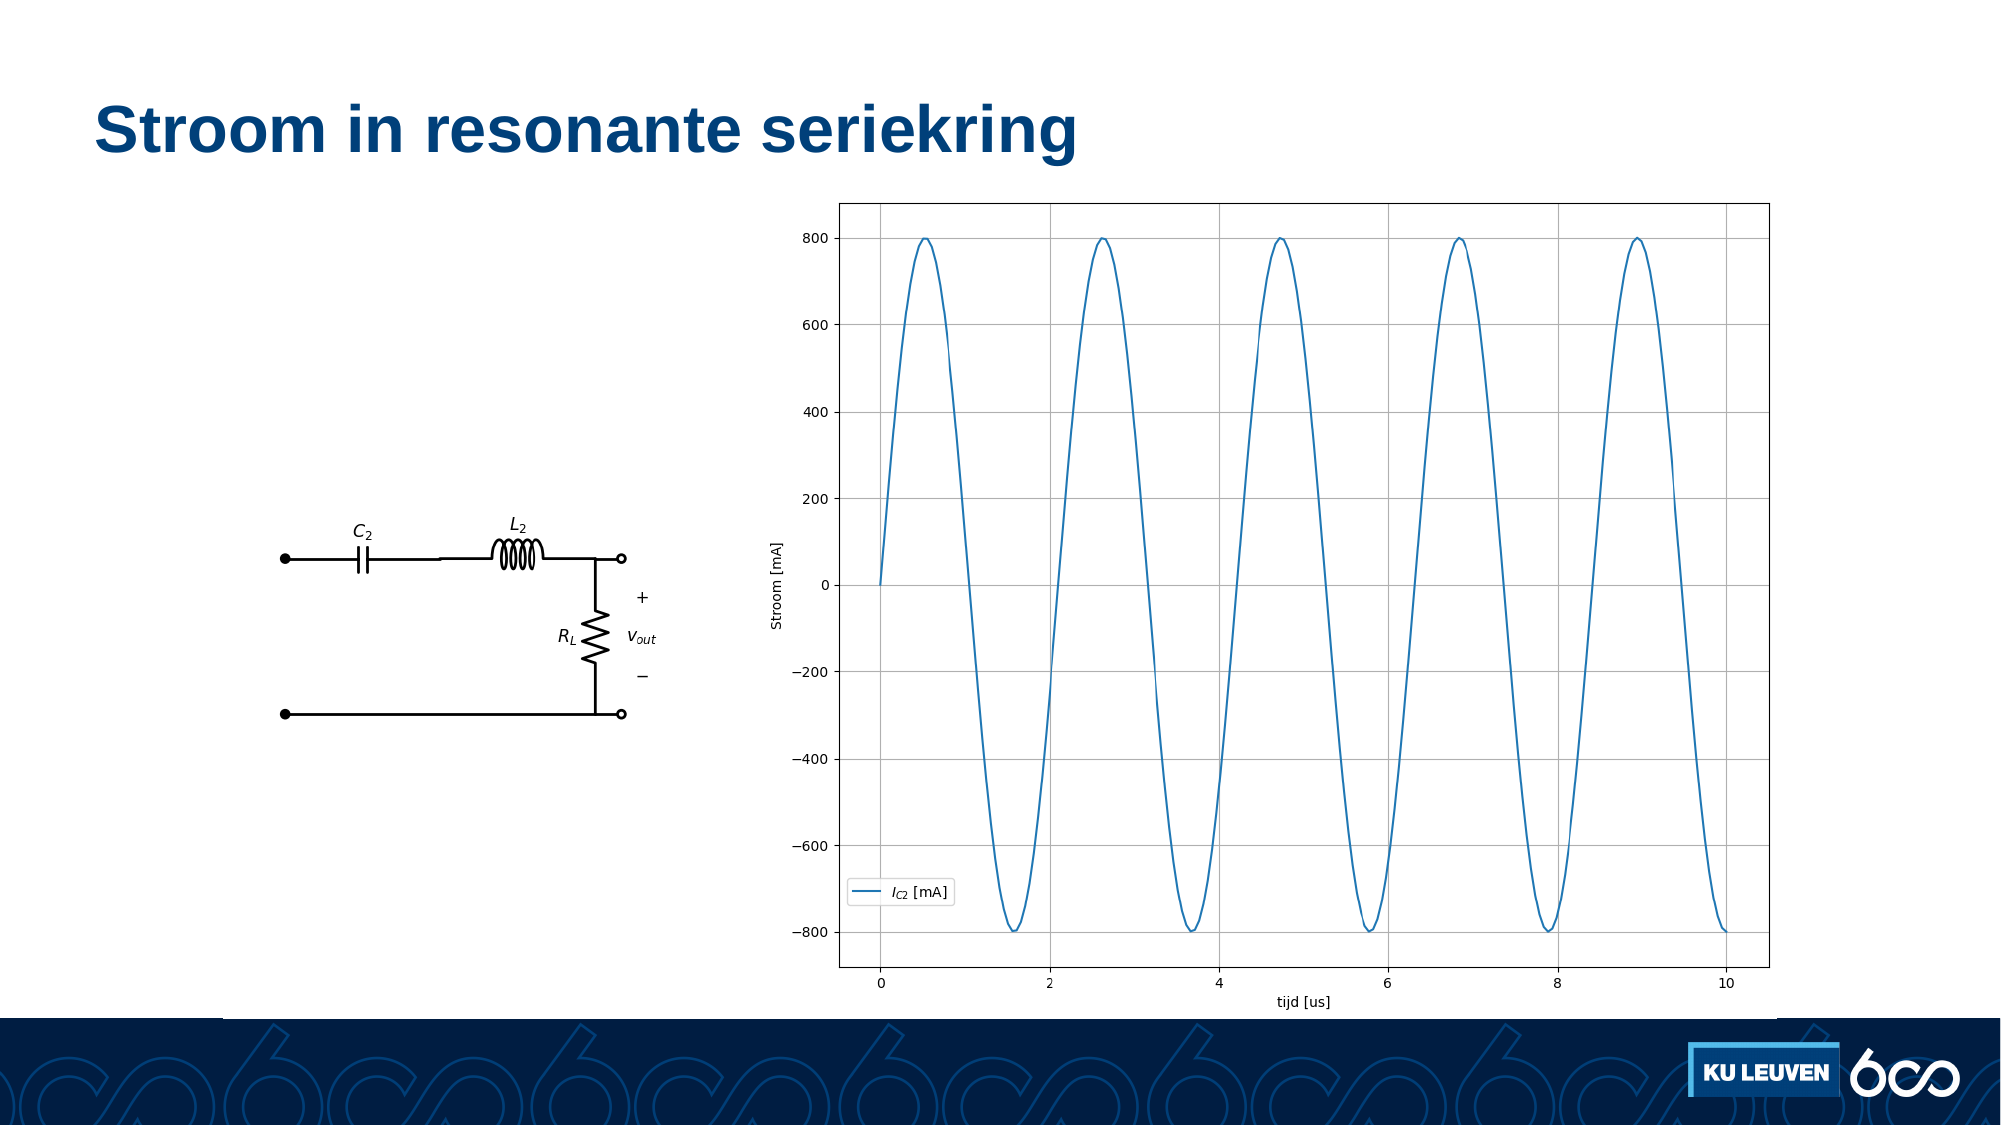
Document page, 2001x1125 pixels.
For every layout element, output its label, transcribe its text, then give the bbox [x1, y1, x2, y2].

picture [0, 193, 2001, 1125]
title Stroom in resonante seriekring [94, 94, 1906, 201]
